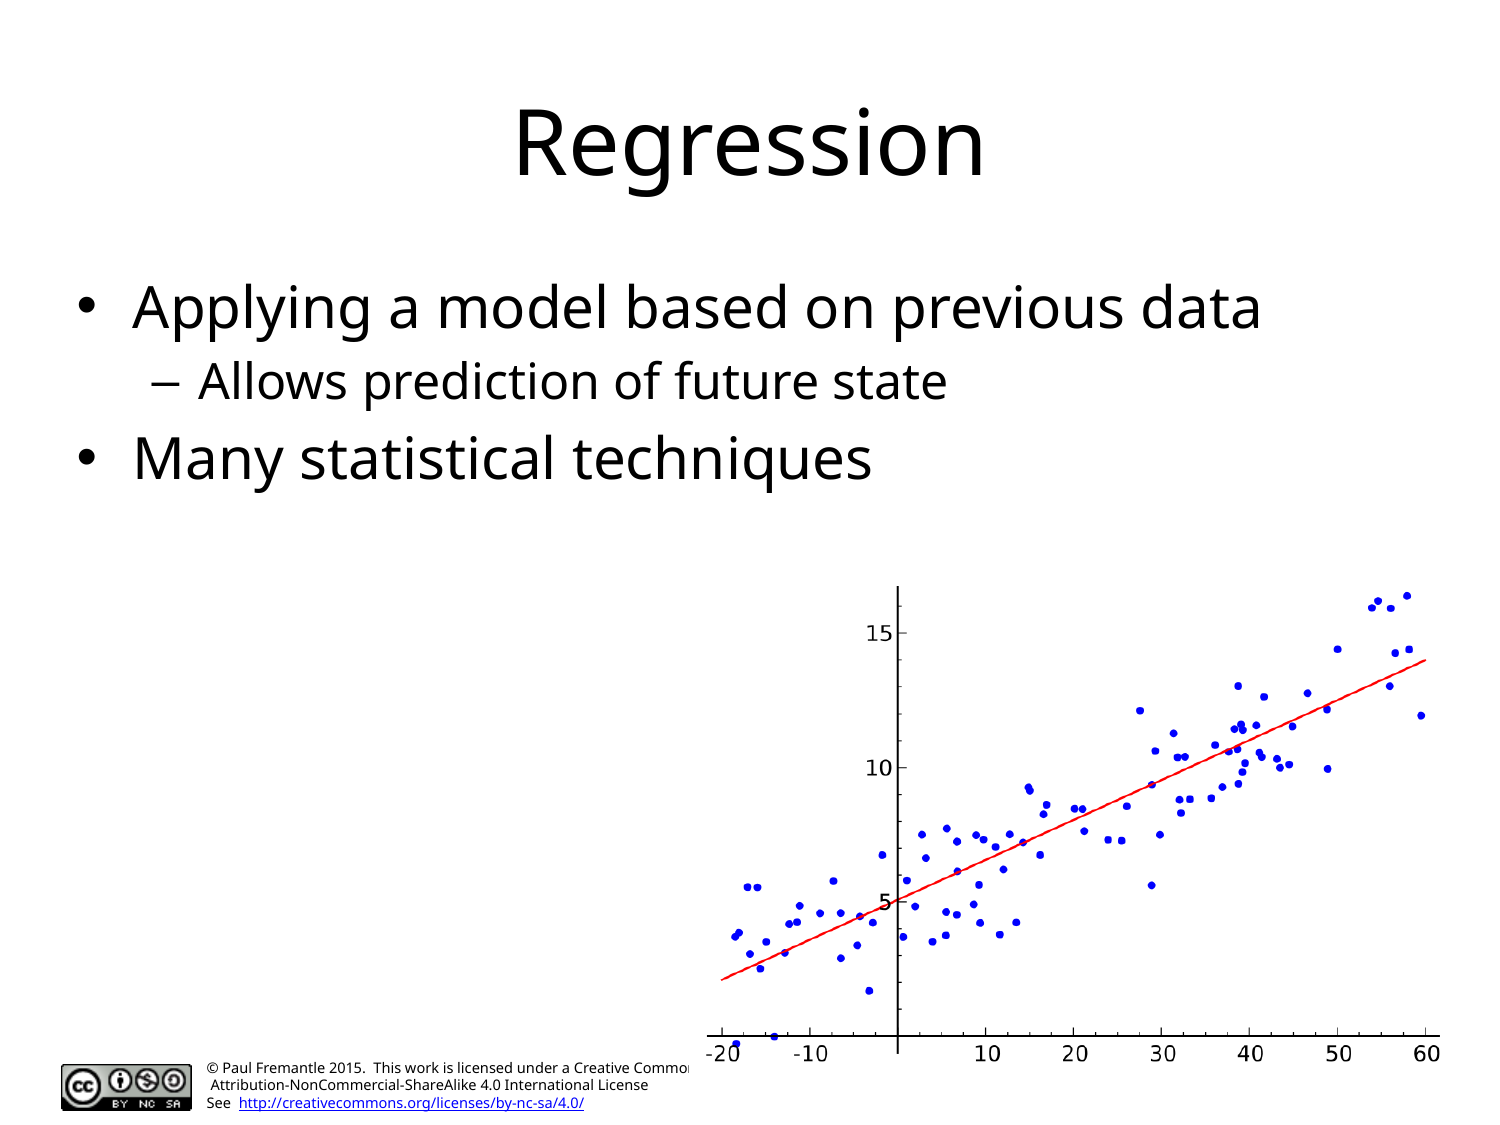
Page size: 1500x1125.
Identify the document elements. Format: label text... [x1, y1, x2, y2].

picture [61, 1064, 192, 1111]
picture [689, 571, 1454, 1076]
list Applying a model based on previous data Allows prediction of future state Many statistical techniques [61, 262, 1412, 1005]
title Regression [75, 45, 1425, 233]
